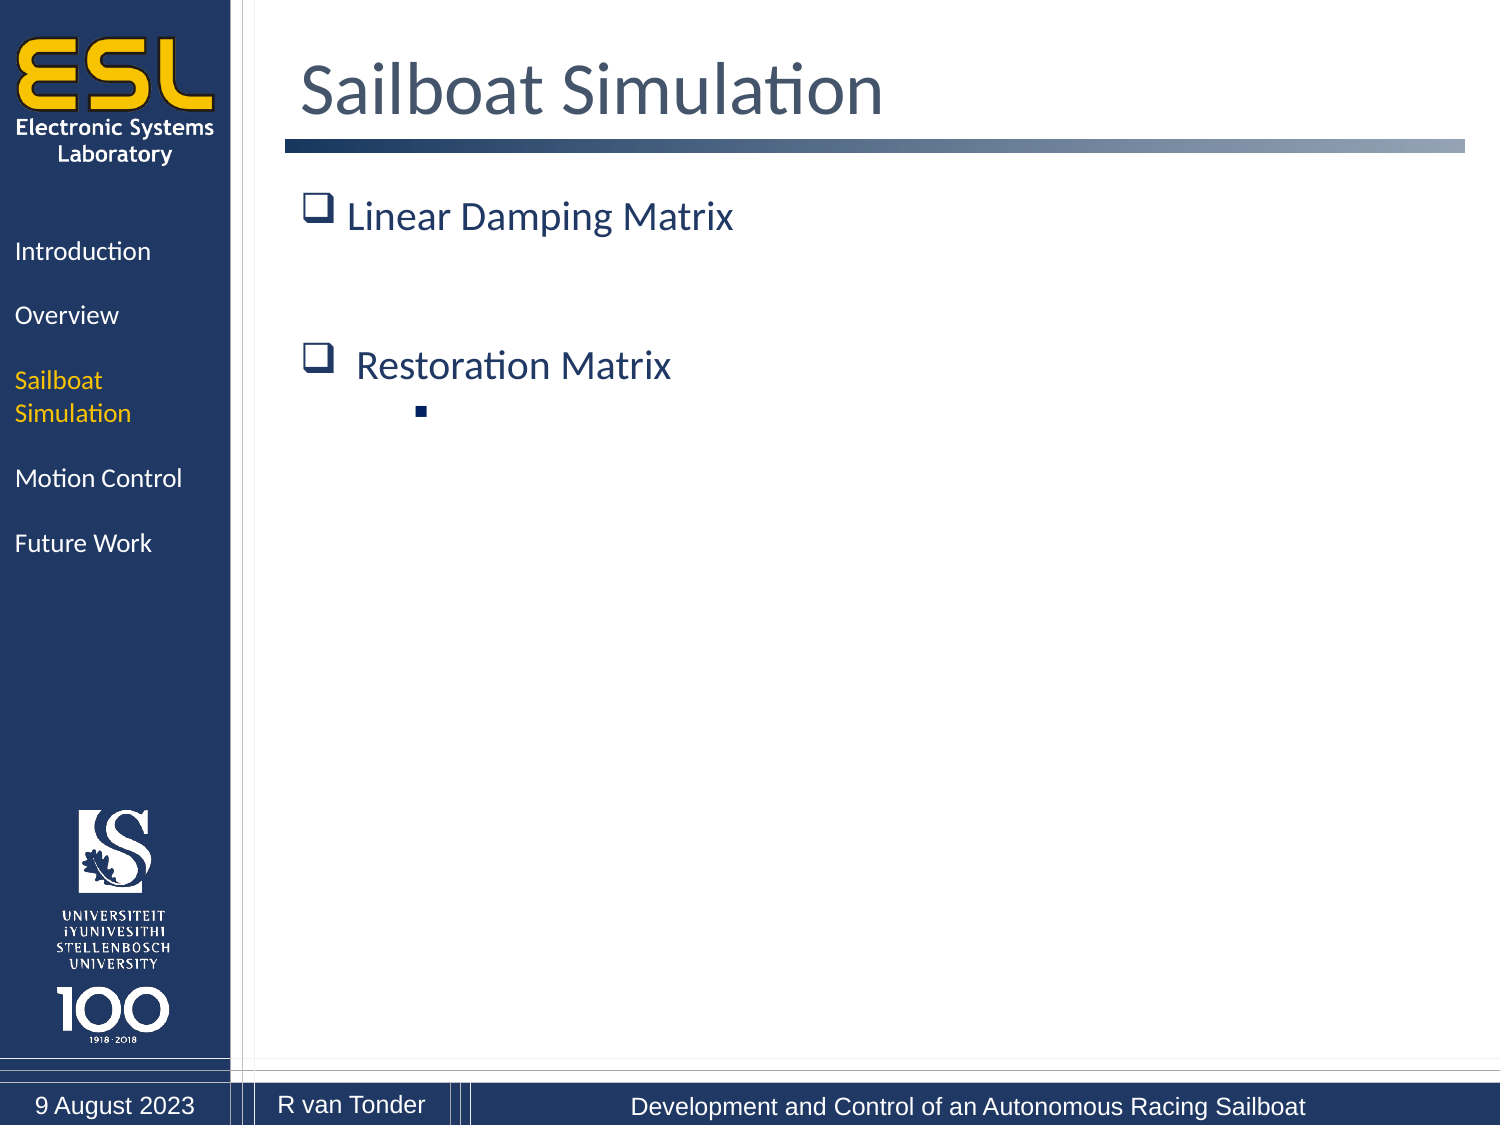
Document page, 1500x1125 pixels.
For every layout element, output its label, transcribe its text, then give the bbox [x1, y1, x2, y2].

picture [10, 30, 220, 170]
picture [54, 808, 175, 1048]
list Sailboat Simulation [285, 32, 1465, 139]
text_box Introduction Overview Sailboat Simulation Motion Control Future Work [0, 225, 225, 566]
